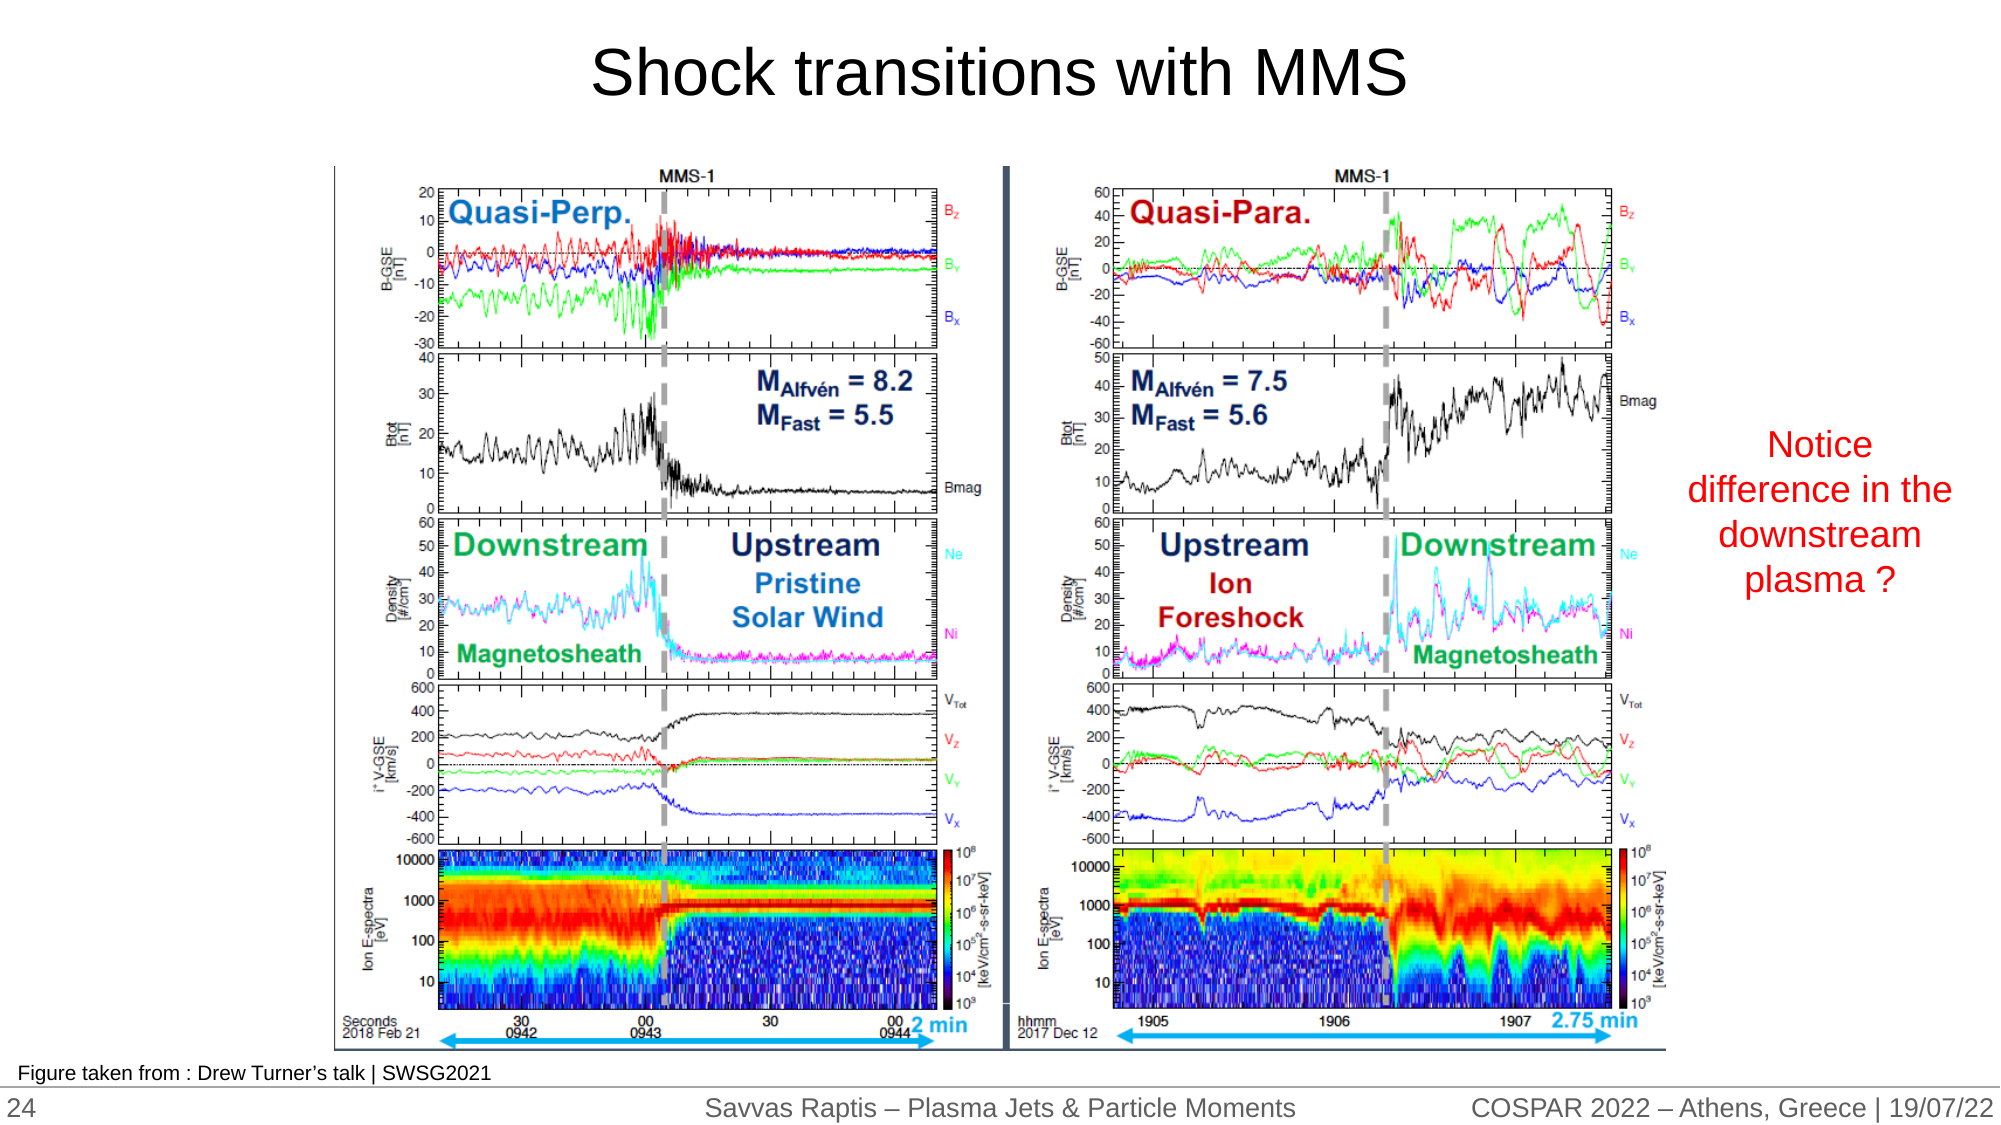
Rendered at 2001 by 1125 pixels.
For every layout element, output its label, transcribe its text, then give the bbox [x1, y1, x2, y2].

text_box Figure taken from : Drew Turner’s talk | SWSG2021 [2, 1051, 507, 1092]
text_box Notice difference in the downstream plasma ? [1666, 412, 1975, 608]
title Shock transitions with MMS [94, 7, 1906, 130]
picture [334, 166, 1666, 1051]
